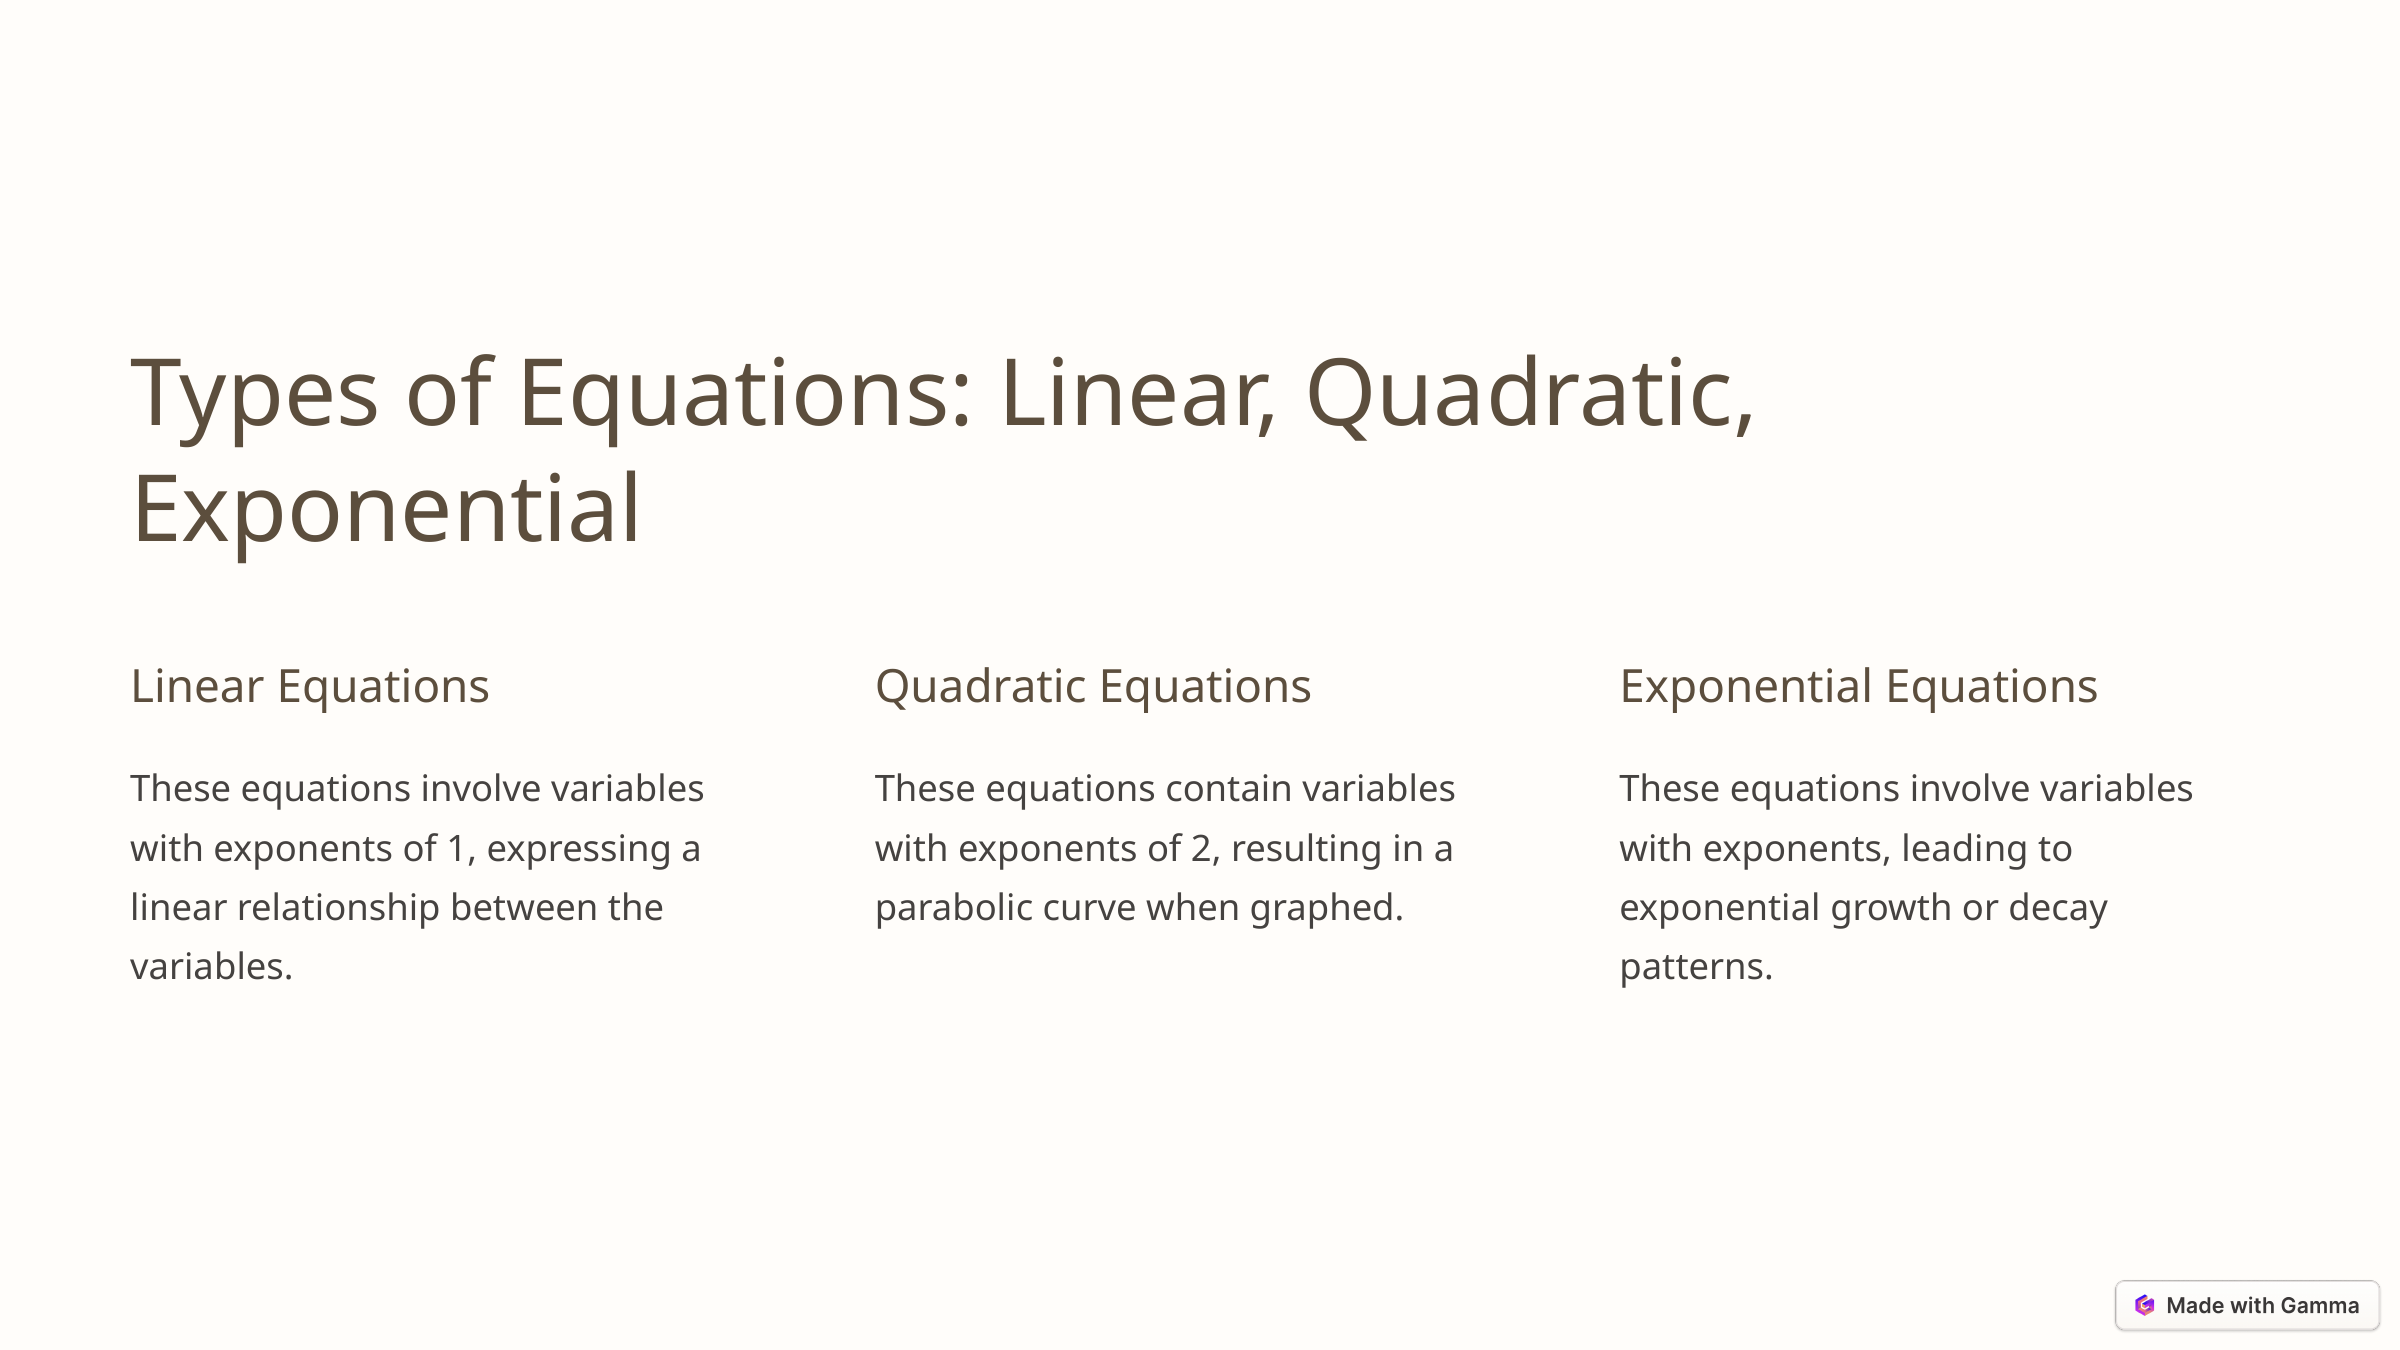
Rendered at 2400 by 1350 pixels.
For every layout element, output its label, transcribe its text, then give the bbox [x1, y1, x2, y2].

text_box Exponential Equations [1619, 654, 2160, 713]
text_box Types of Equations: Linear, Quadratic, Exponential [130, 328, 2270, 562]
text_box These equations involve variables with exponents of 1, expressing a linear relationship between the variables. [130, 749, 783, 988]
text_box These equations contain variables with exponents of 2, resulting in a parabolic curve when graphed. [874, 749, 1528, 929]
text_box Linear Equations [130, 654, 596, 713]
picture [2106, 1271, 2389, 1339]
text_box These equations involve variables with exponents, leading to exponential growth or decay patterns. [1619, 749, 2272, 988]
text_box Quadratic Equations [874, 654, 1365, 713]
